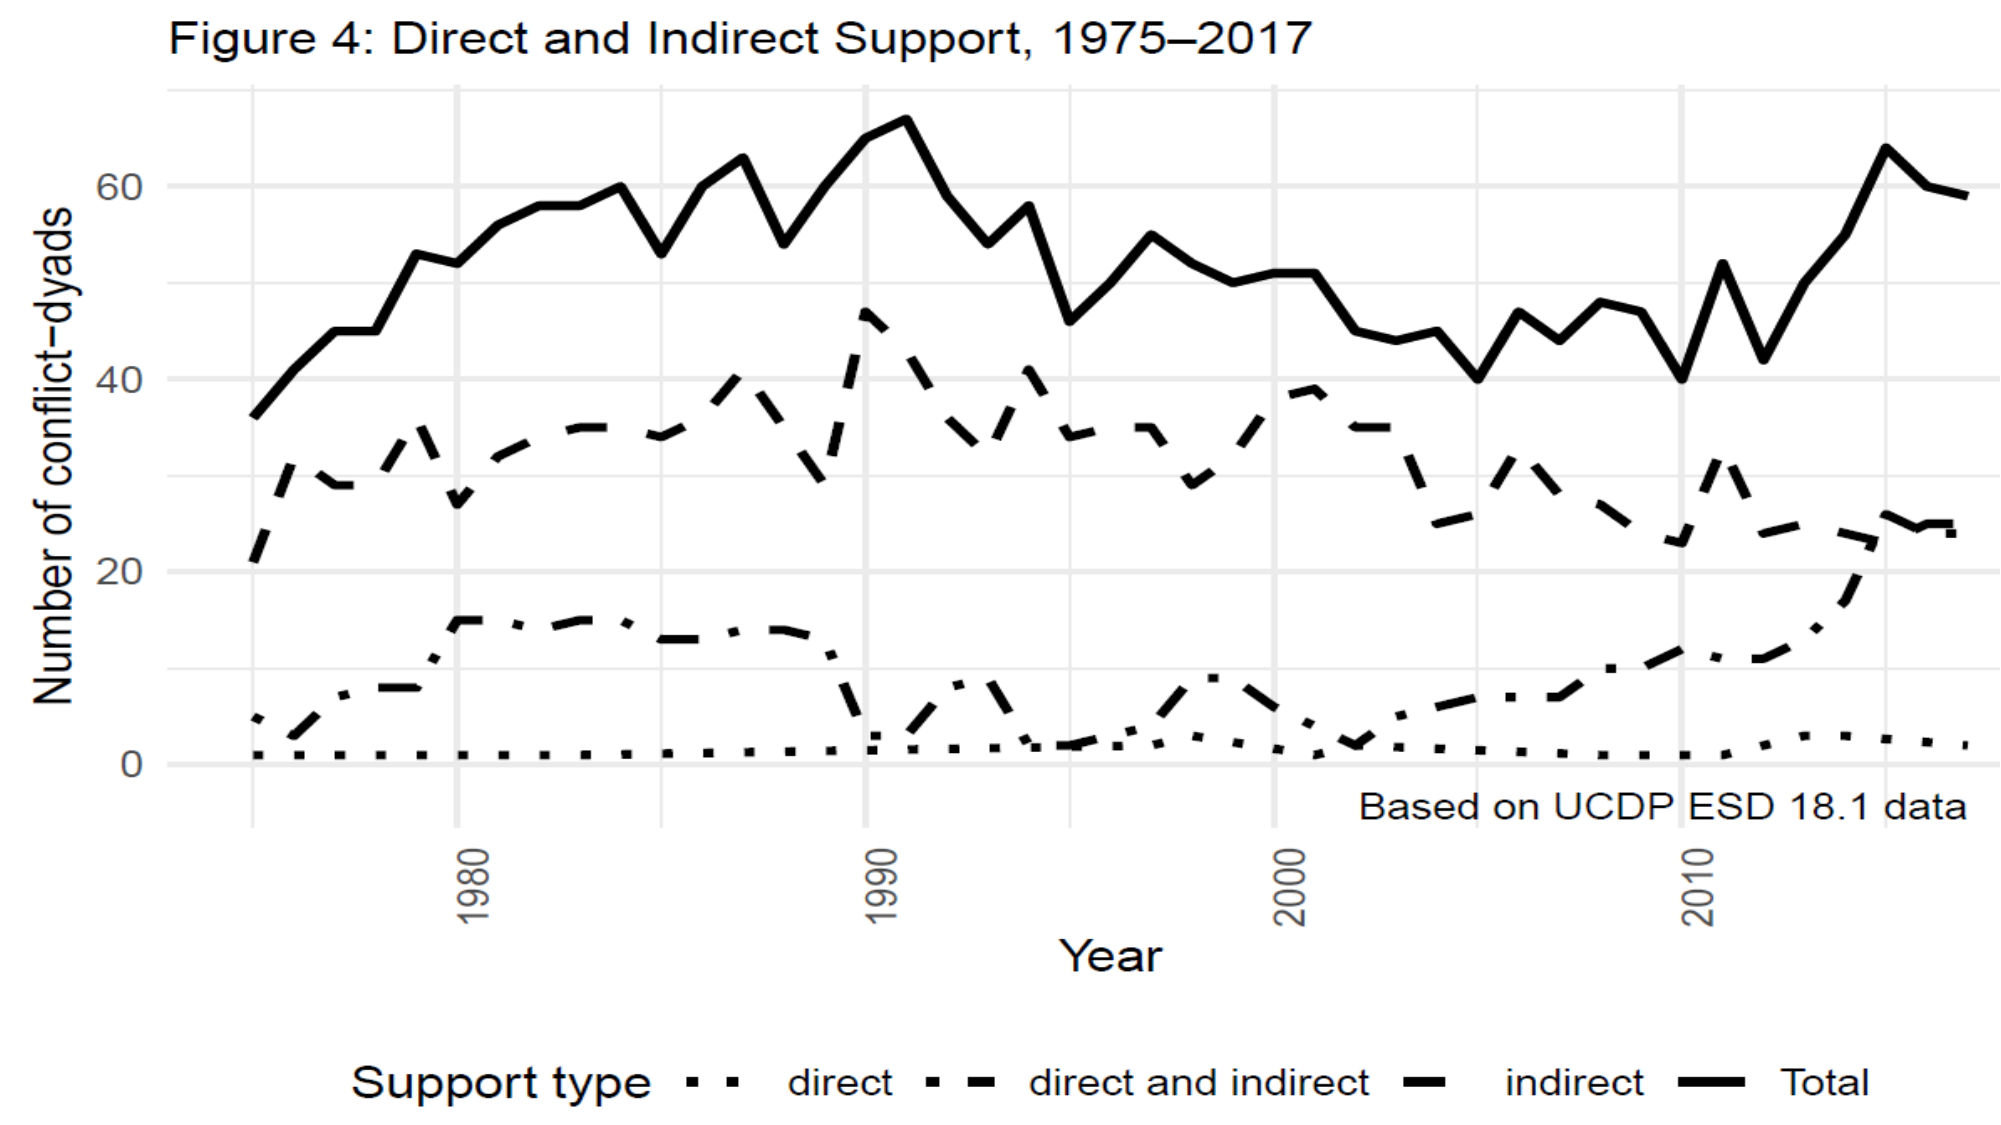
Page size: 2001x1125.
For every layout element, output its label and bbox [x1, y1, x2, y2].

chart [0, 0, 2000, 1125]
